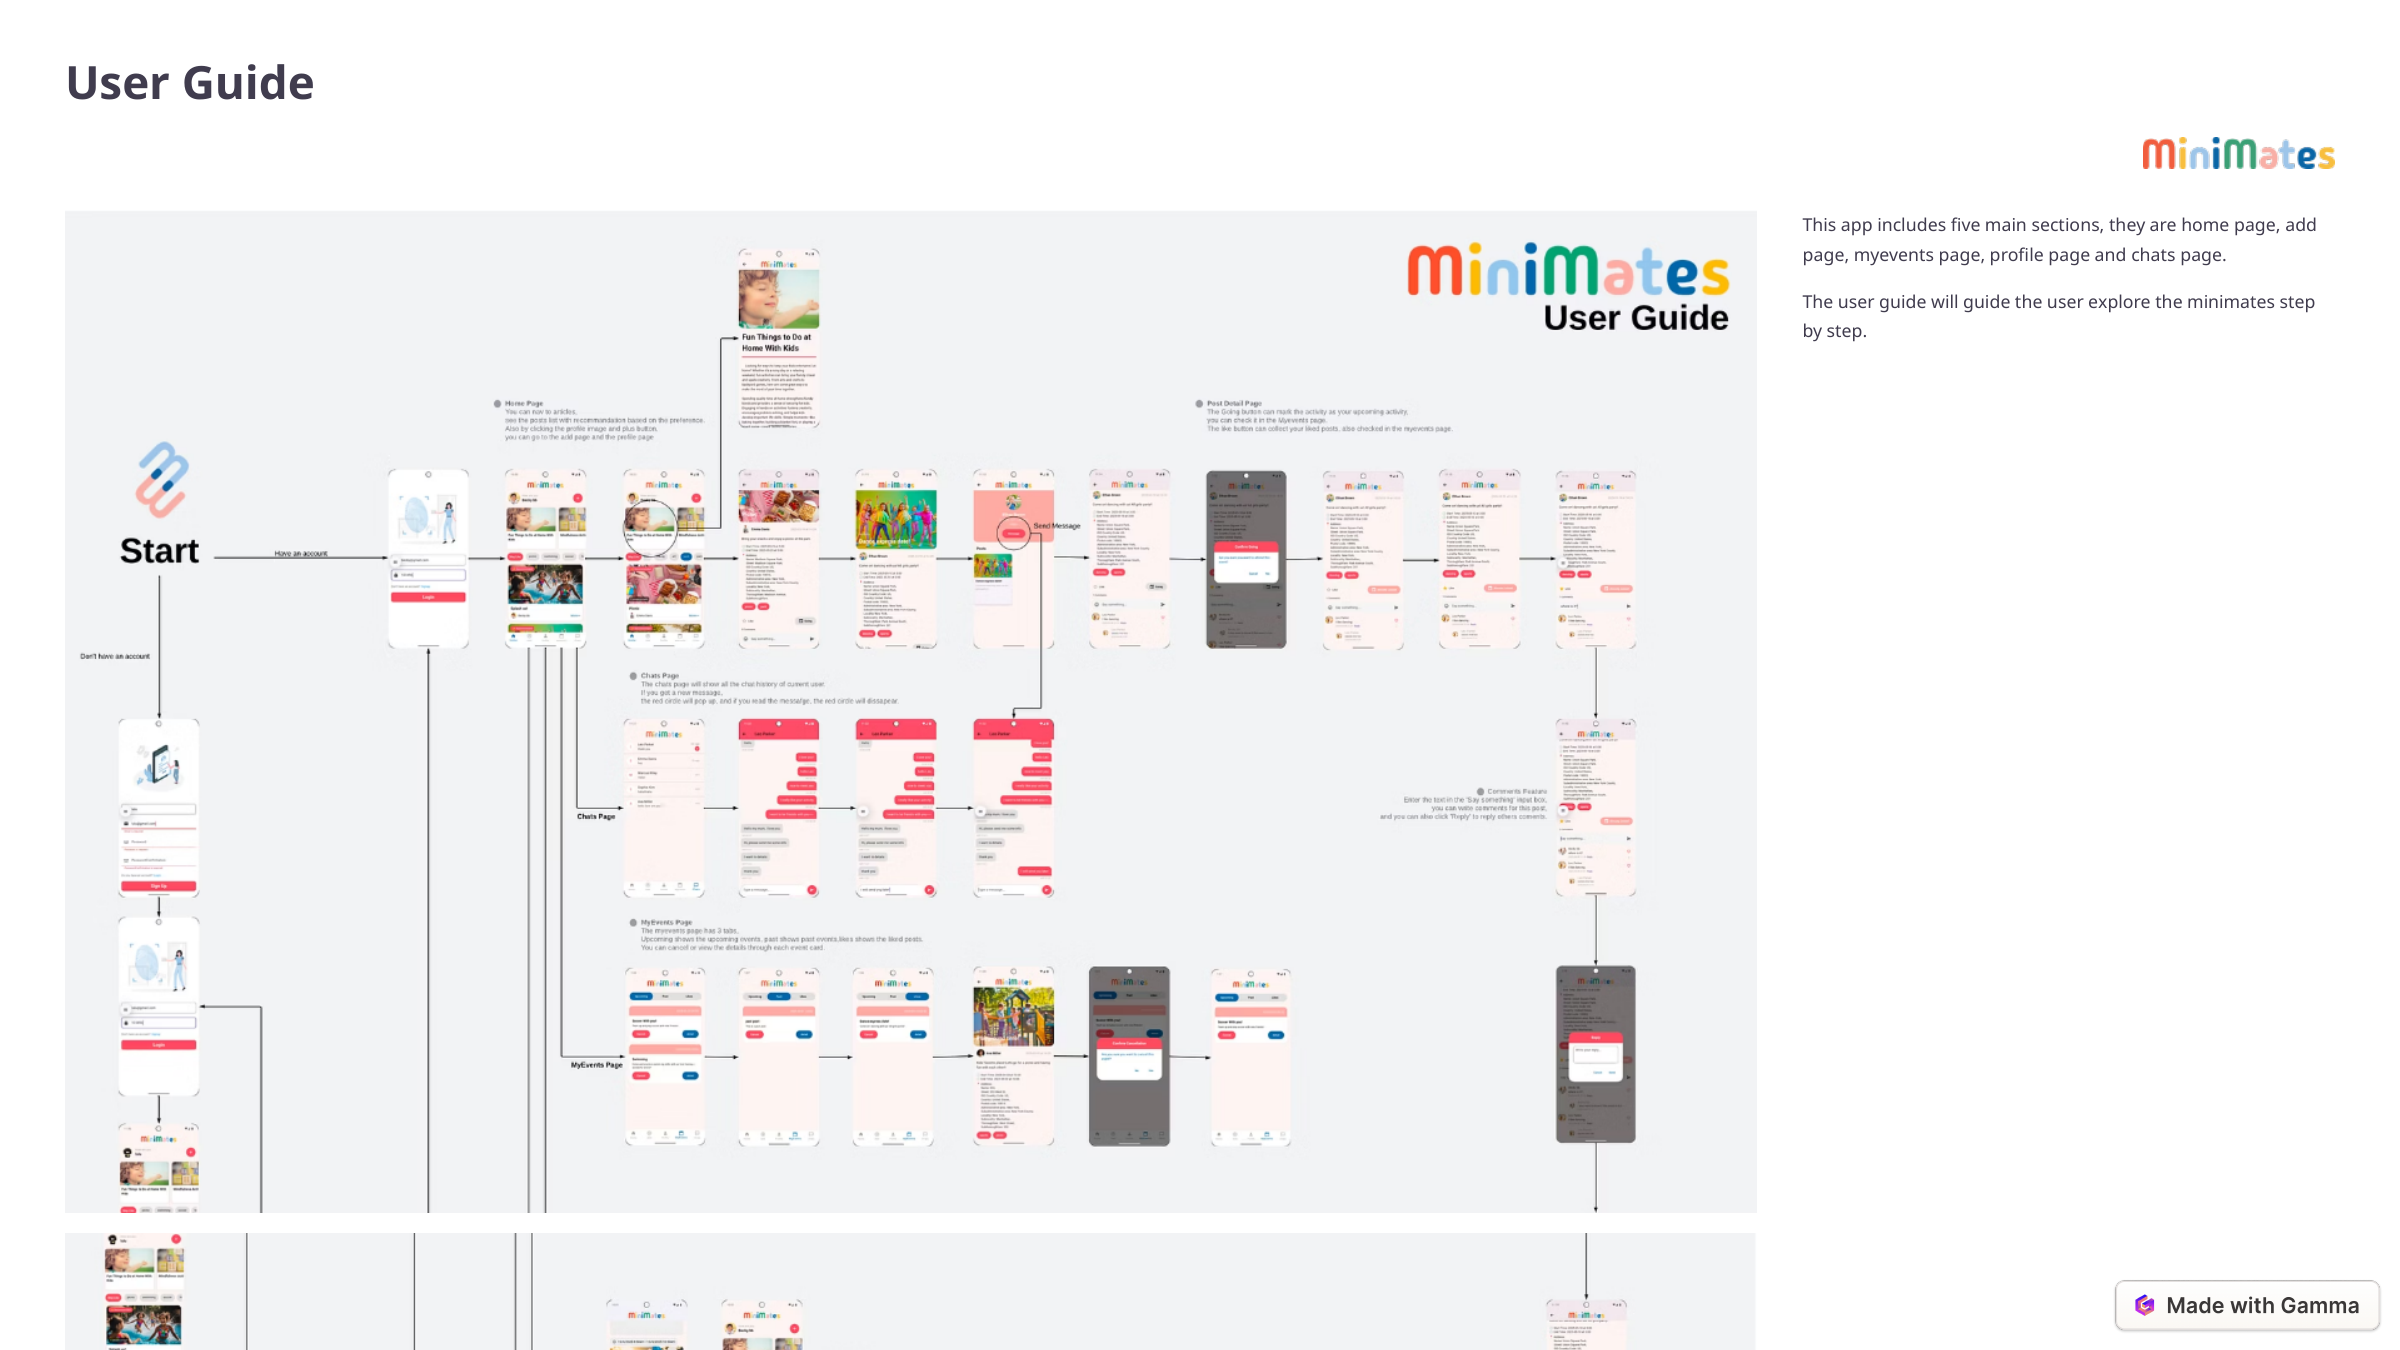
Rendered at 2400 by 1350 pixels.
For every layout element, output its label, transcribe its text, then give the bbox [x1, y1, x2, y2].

picture [2106, 1271, 2389, 1339]
text_box User Guide [65, 51, 531, 110]
picture [64, 1233, 1757, 1350]
picture [64, 210, 1757, 1213]
text_box This app includes five main sections, they are home page, add page, myevents page, profile page and chats page. [1802, 206, 2336, 266]
picture [2143, 137, 2335, 169]
text_box The user guide will guide the user explore the minimates step by step. [1802, 282, 2336, 342]
